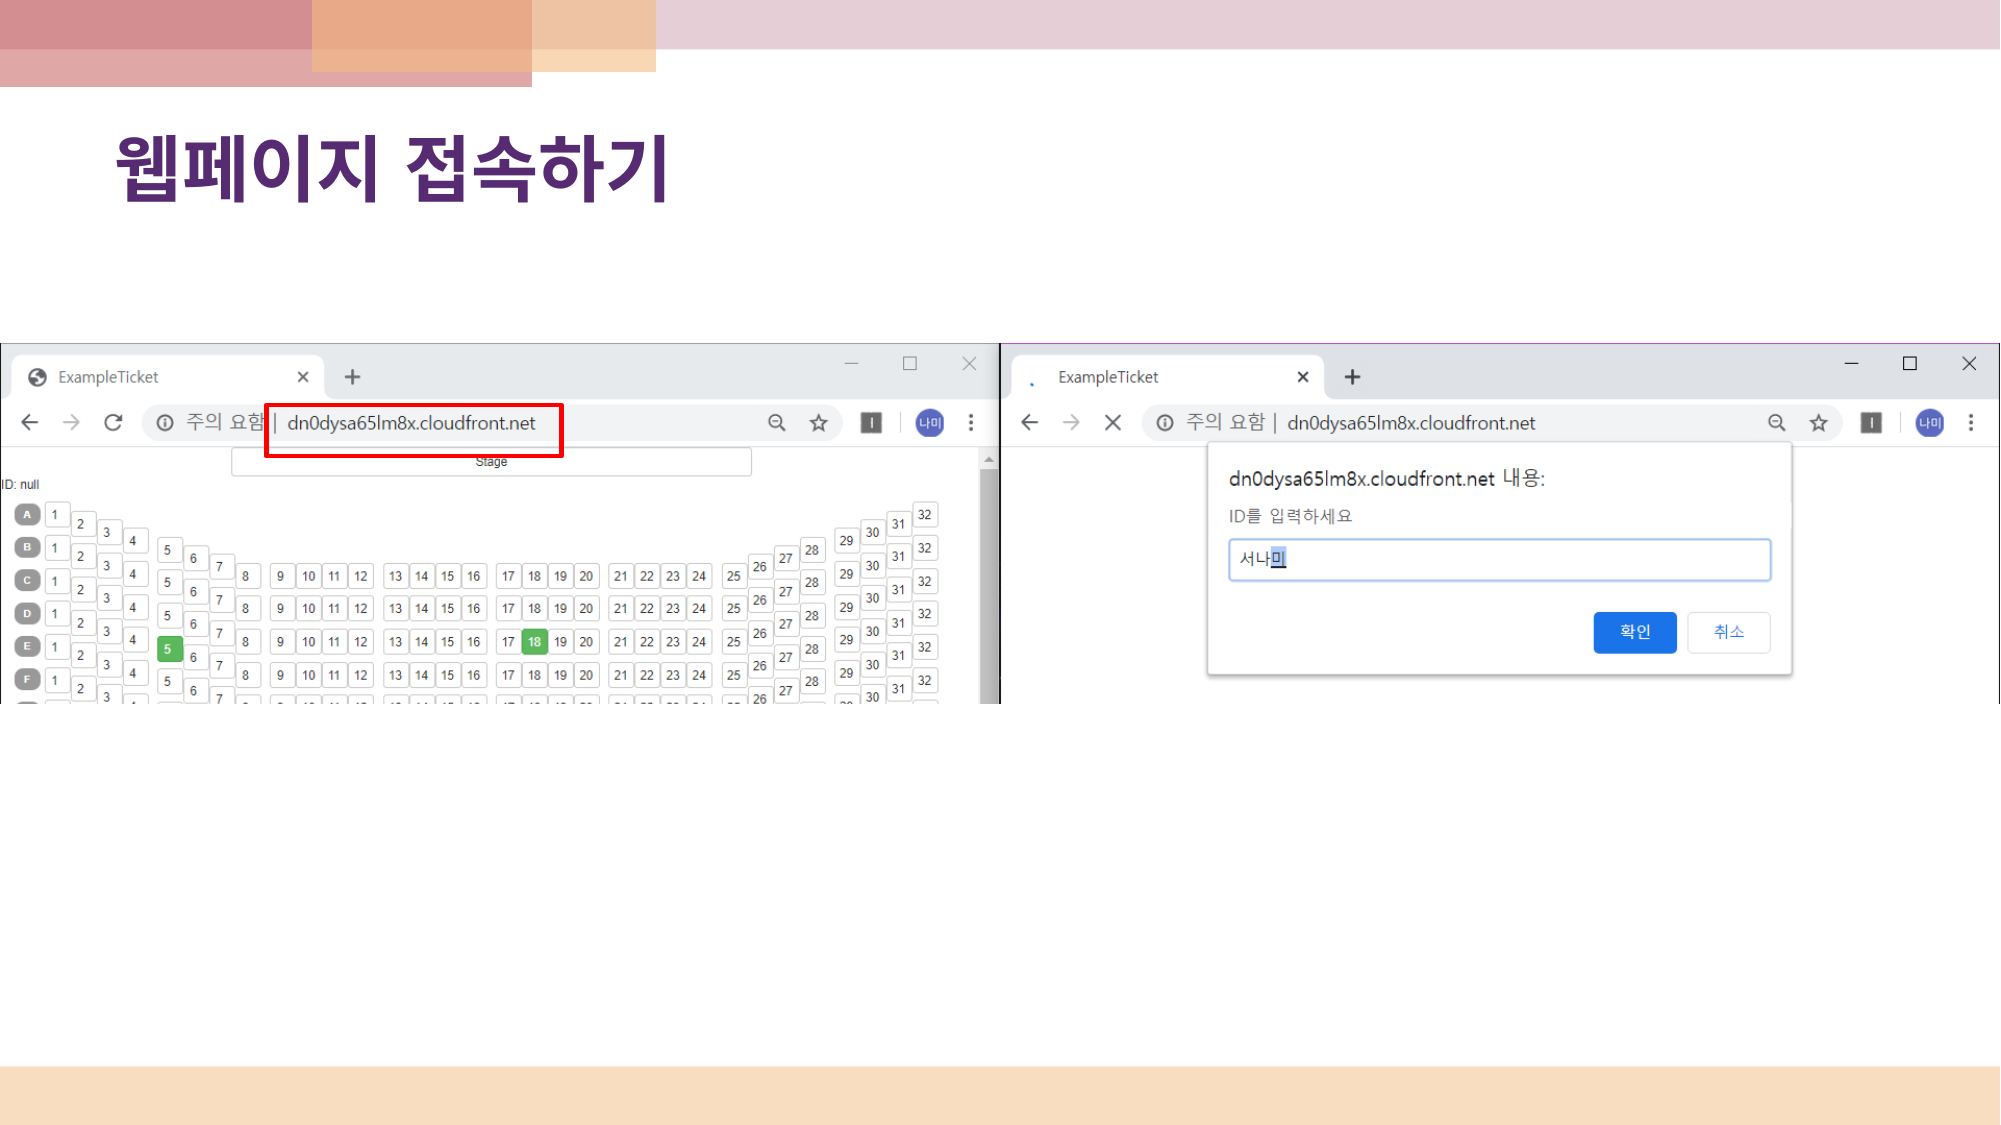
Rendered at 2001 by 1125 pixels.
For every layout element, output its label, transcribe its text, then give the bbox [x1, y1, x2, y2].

picture [0, 343, 2000, 704]
title 웹페이지 접속하기 [99, 88, 1900, 246]
